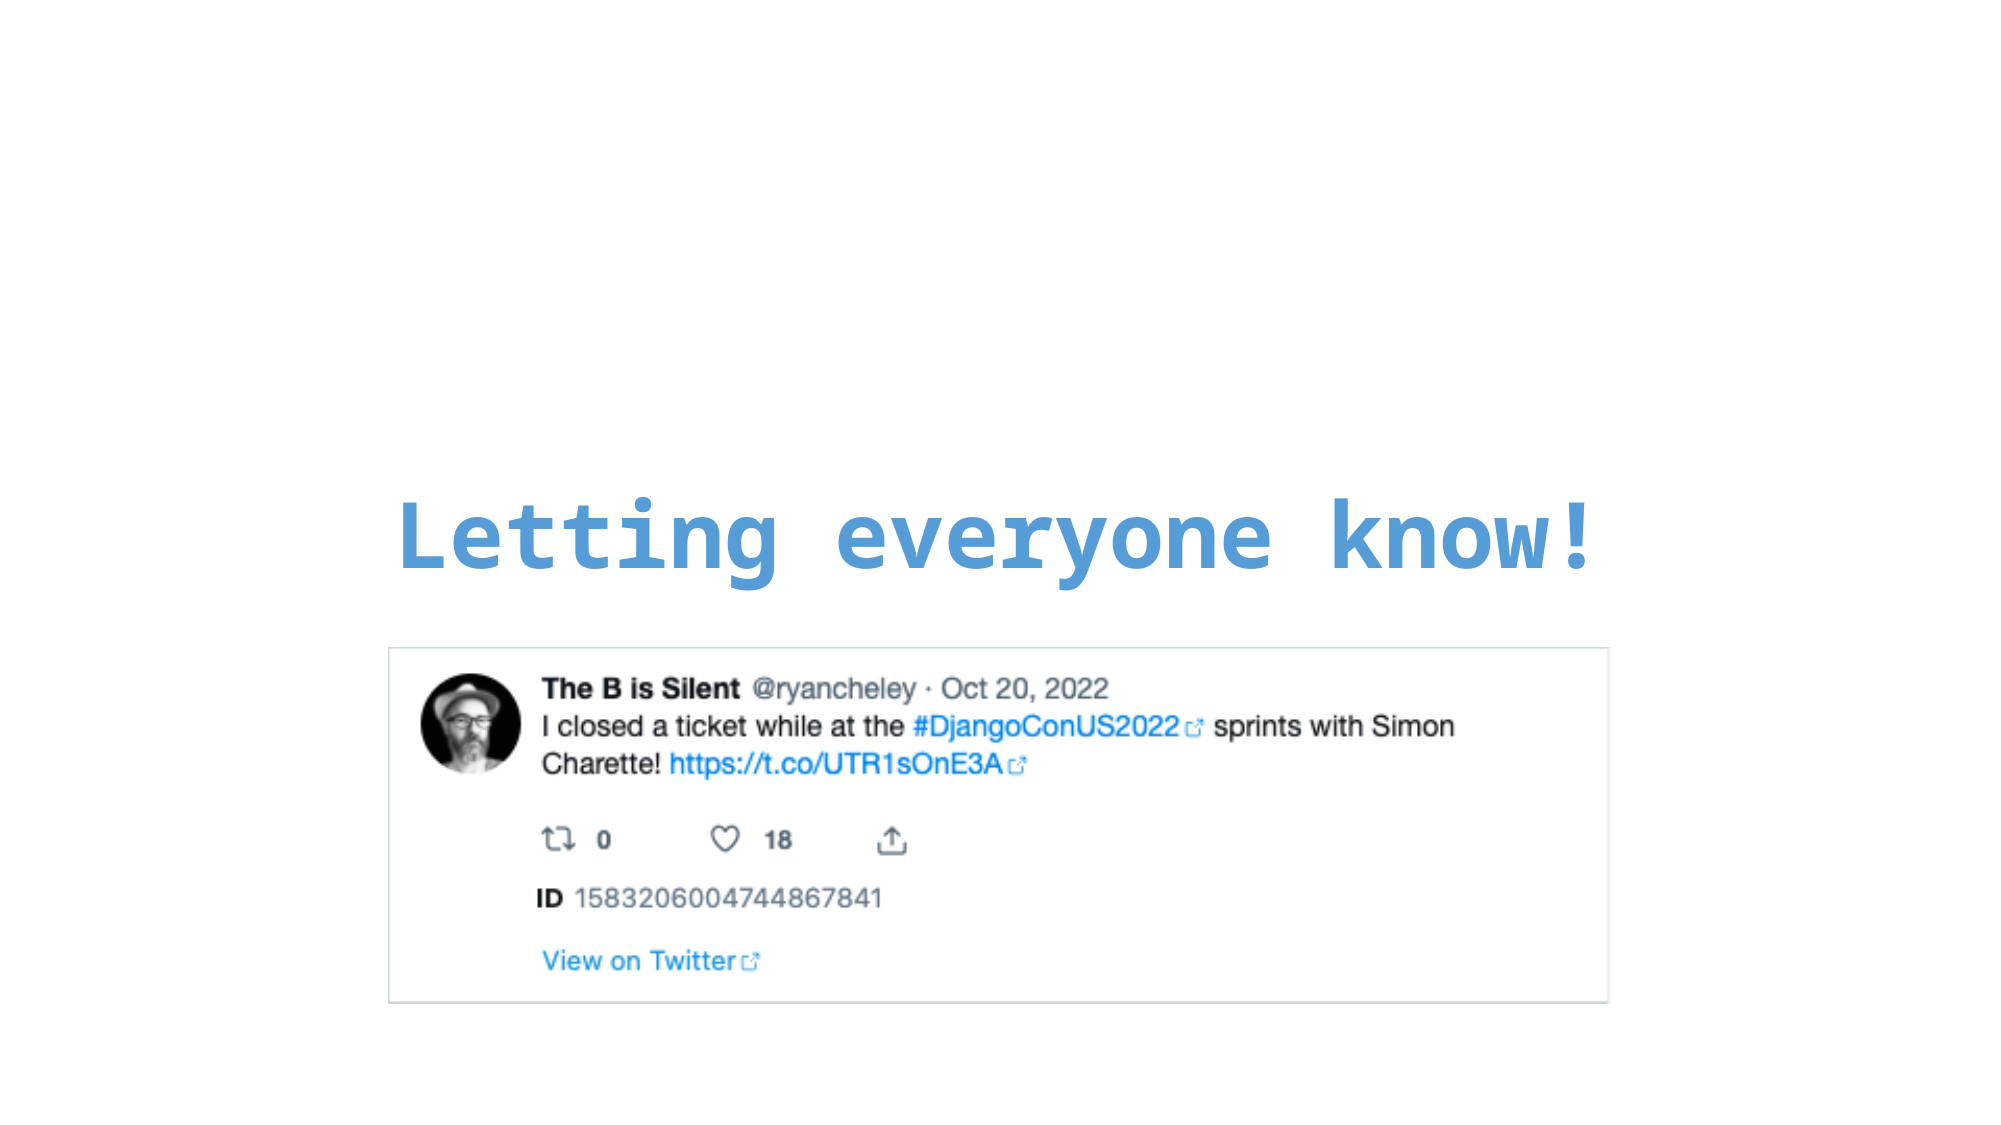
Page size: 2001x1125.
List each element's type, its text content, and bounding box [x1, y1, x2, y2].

title Letting everyone know! [137, 430, 1863, 648]
picture [388, 647, 1612, 1004]
